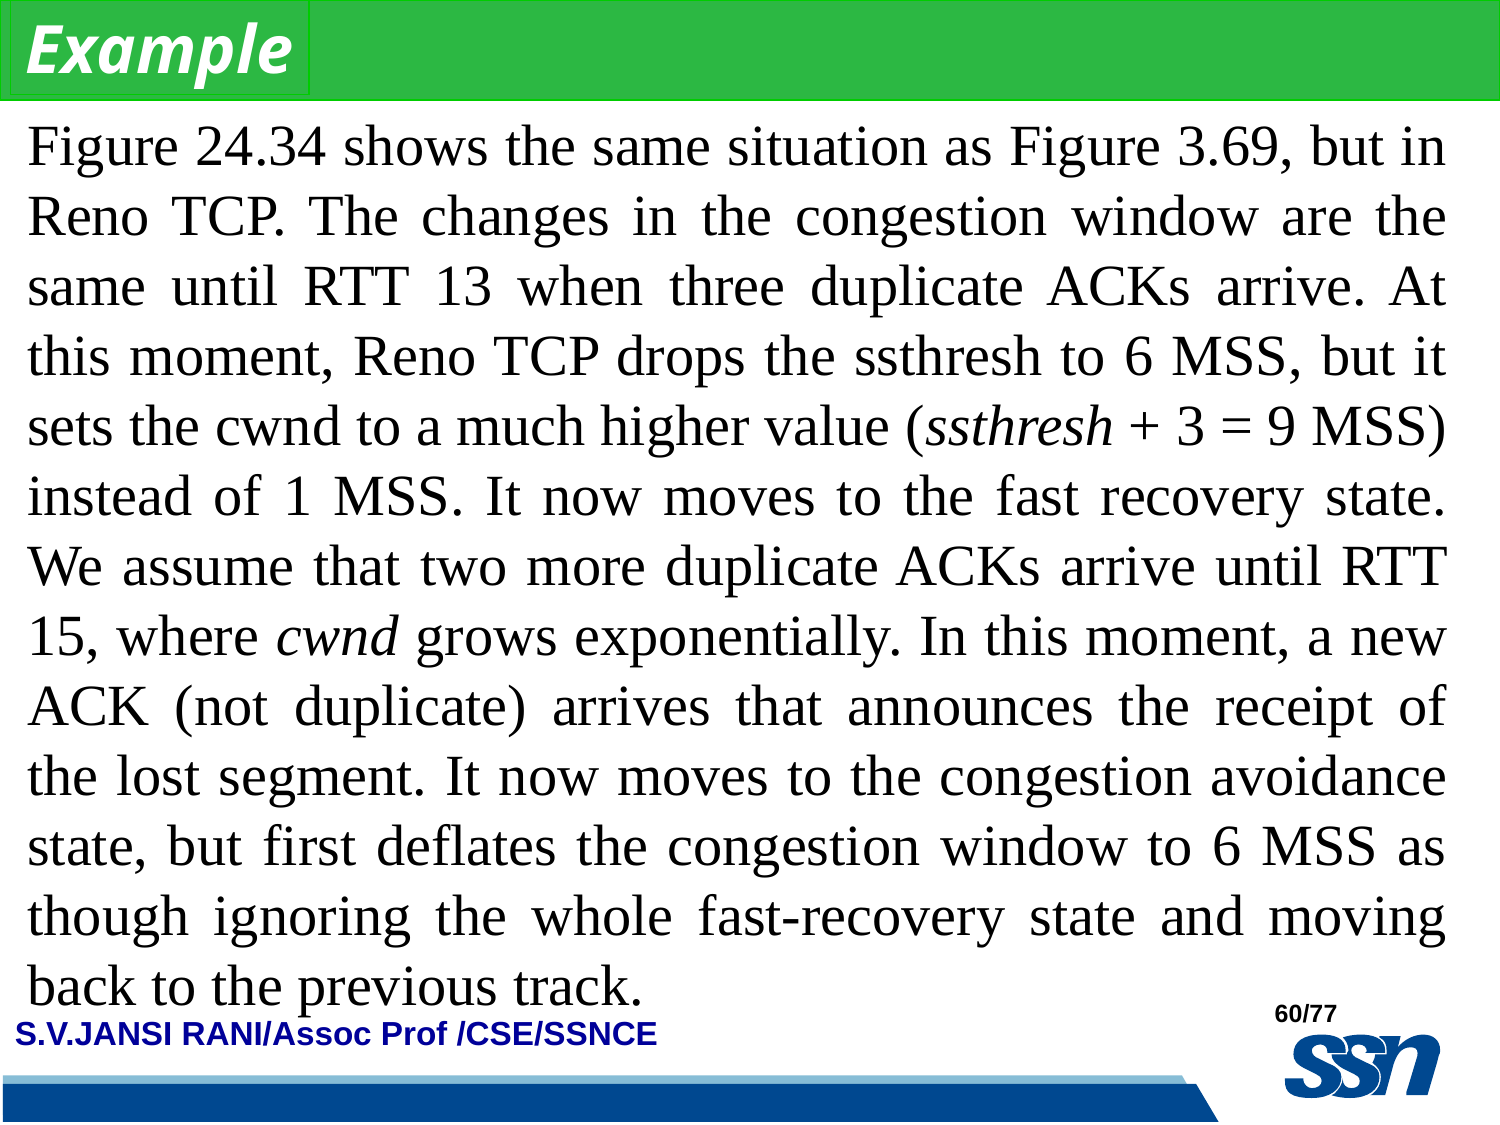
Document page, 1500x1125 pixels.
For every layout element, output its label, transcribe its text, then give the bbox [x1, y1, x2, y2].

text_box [0, 0, 1500, 101]
text_box Figure 24.34 shows the same situation as Figure 3.69, but in Reno TCP. The changes in the congestion window are the same until RTT 13 when three duplicate ACKs arrive. At this moment, Reno TCP drops the ssthresh to 6 MSS, but it sets the cwnd to a much higher value (ssthresh + 3 = 9 MSS) instead of 1 MSS. It now moves to the fast recovery state. We assume that two more duplicate ACKs arrive until RTT 15, where cwnd grows exponentially. In this moment, a new ACK (not duplicate) arrives that announces the receipt of the lost segment. It now moves to the congestion avoidance state, but first deflates the congestion window to 6 MSS as though ignoring the whole fast-recovery state and moving back to the previous track. [12, 109, 1463, 1025]
